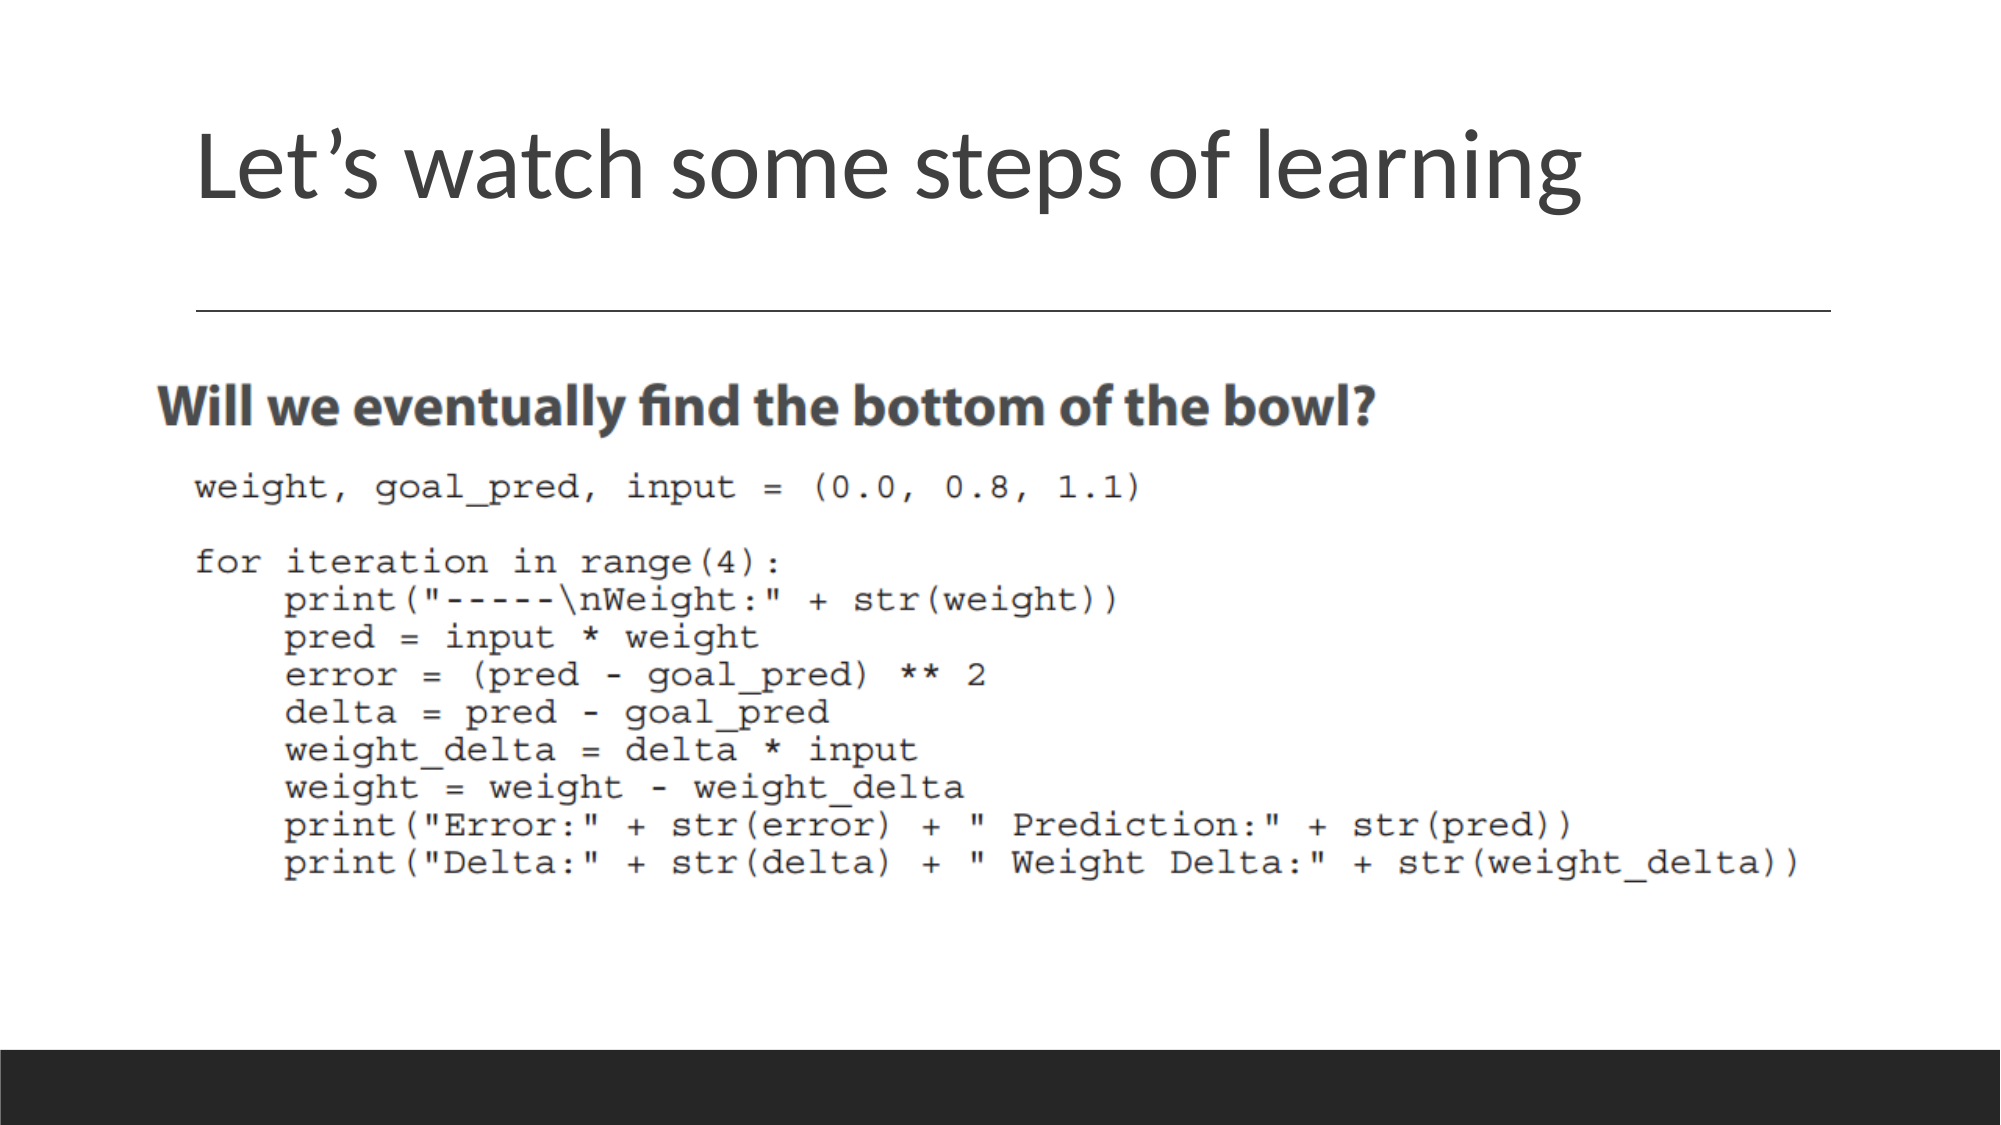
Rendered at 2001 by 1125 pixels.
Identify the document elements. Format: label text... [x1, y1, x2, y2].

title Let’s watch some steps of learning [180, 47, 1830, 285]
picture [152, 363, 1811, 893]
